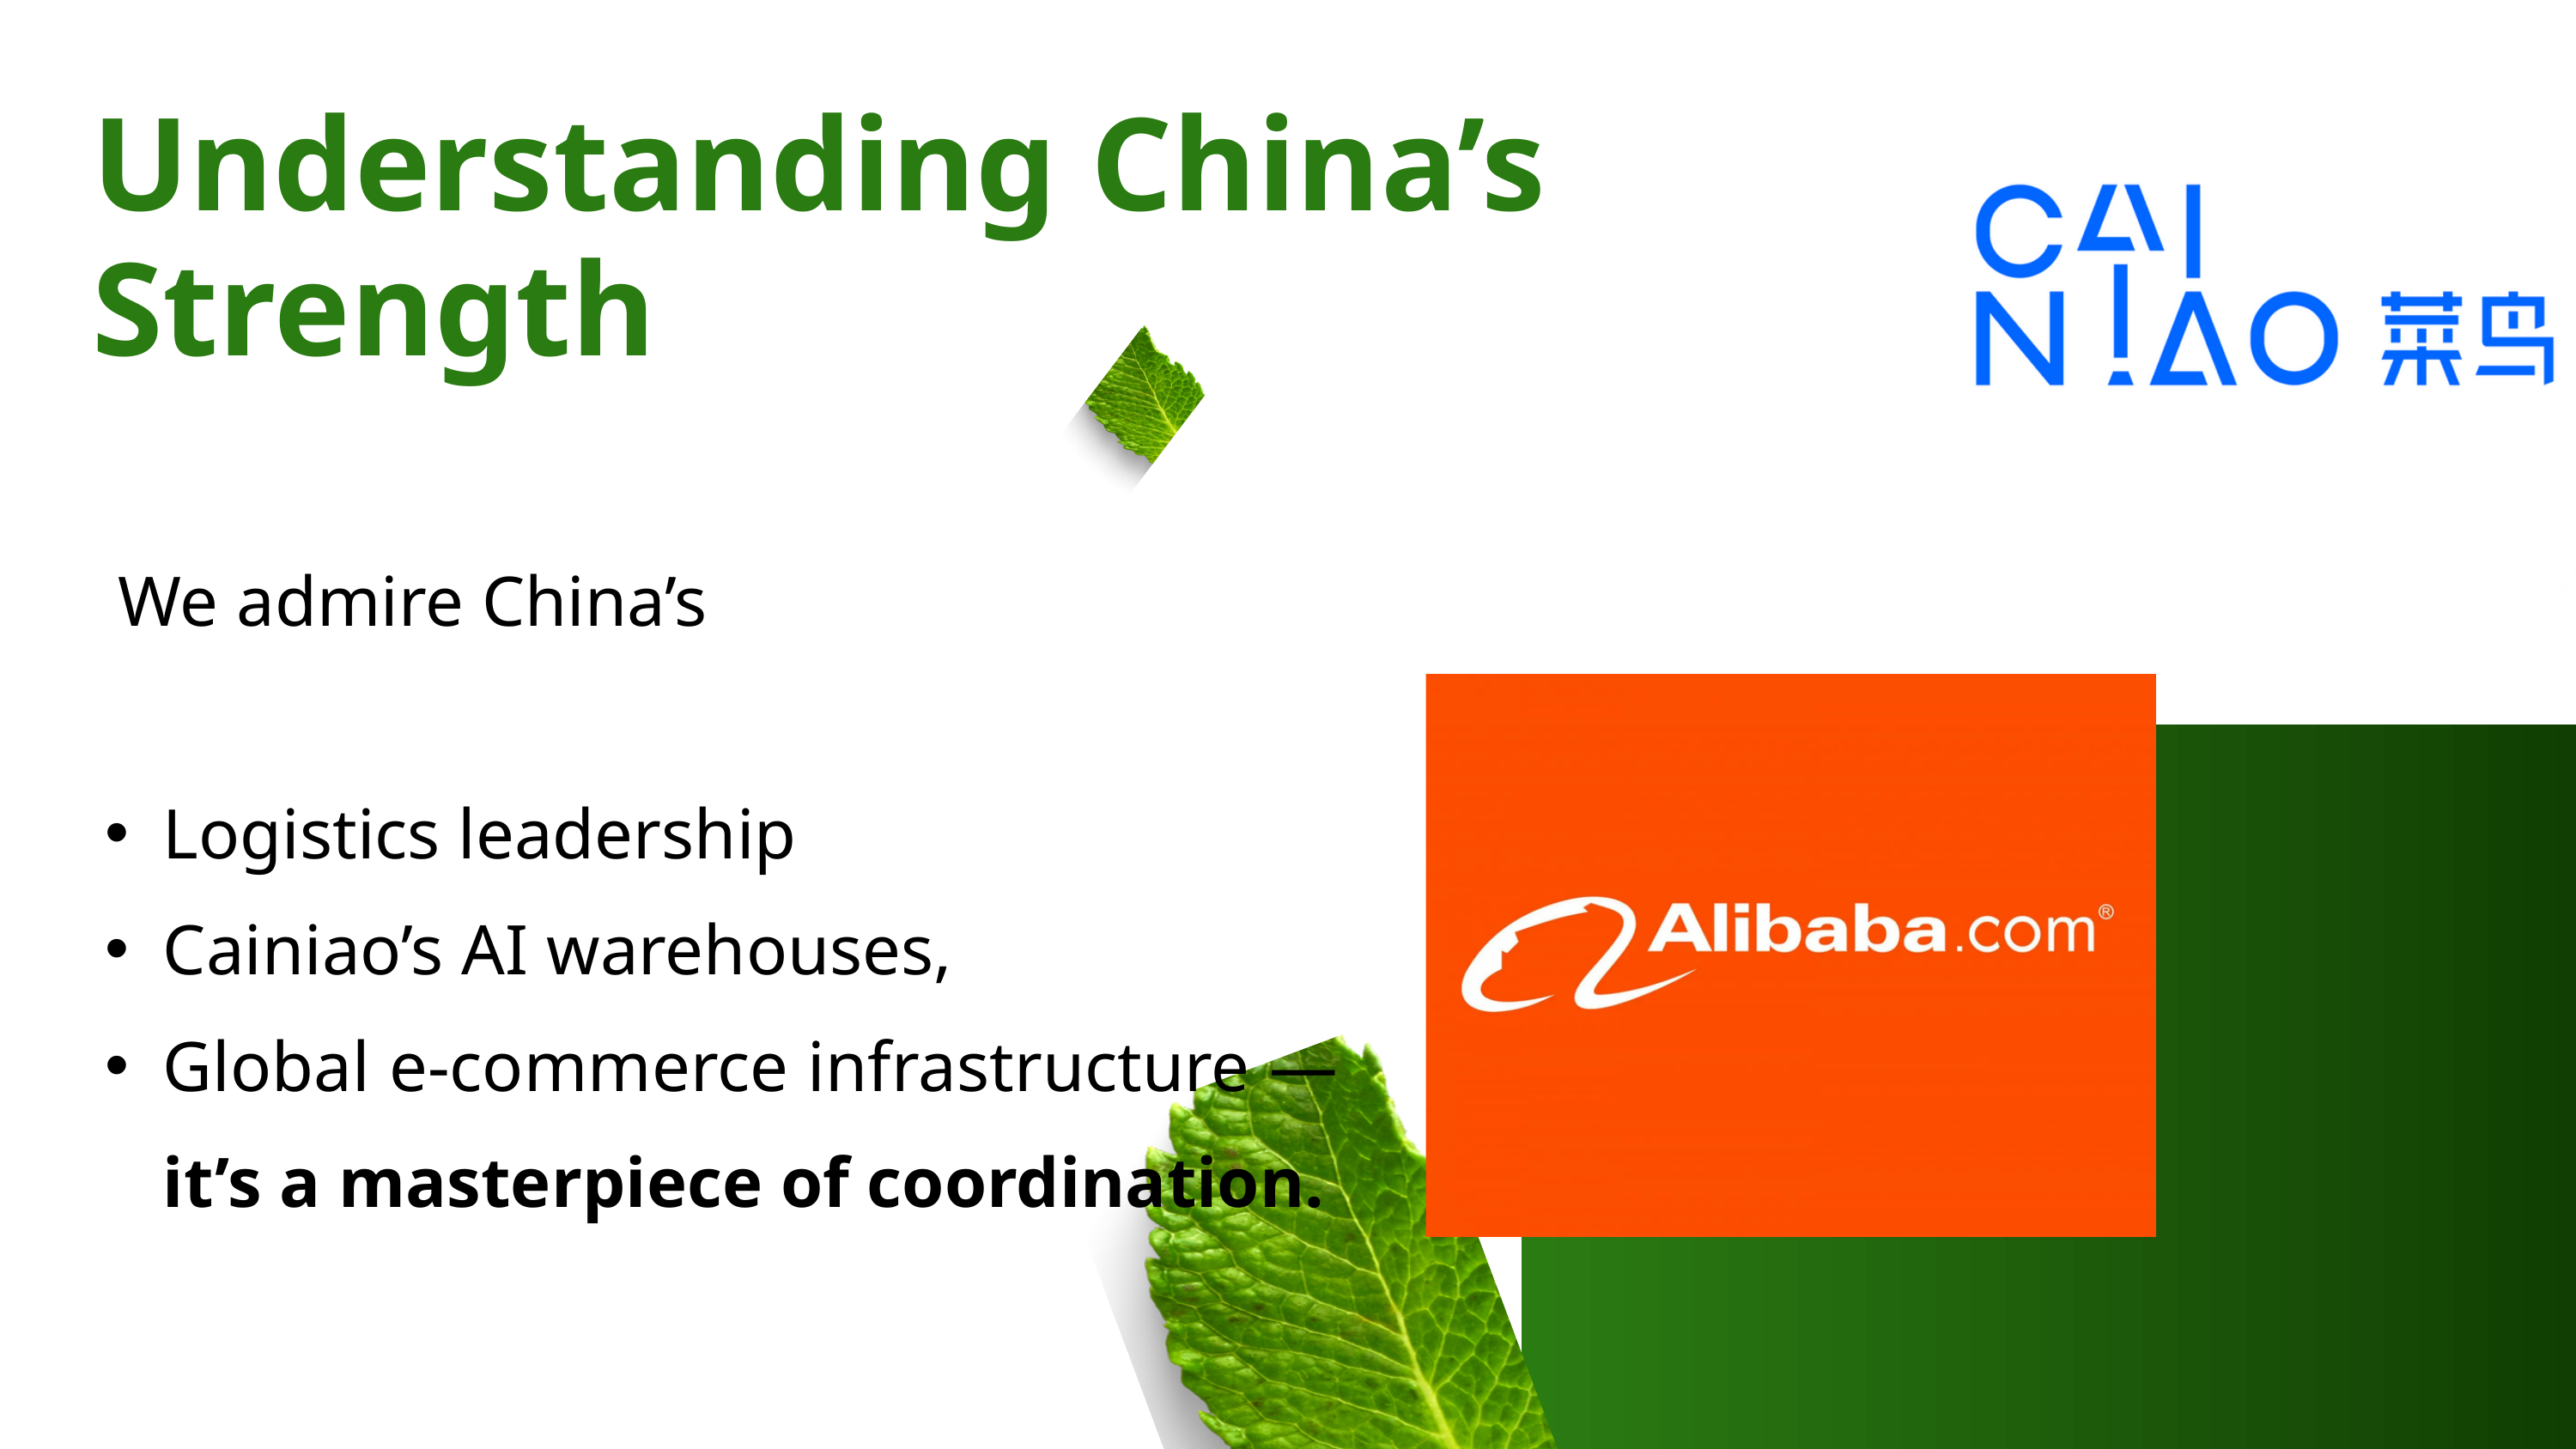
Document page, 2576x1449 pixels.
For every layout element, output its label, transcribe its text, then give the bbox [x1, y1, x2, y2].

text_box Understanding China’s Strength [92, 90, 1791, 382]
text_box [1049, 382, 1215, 504]
text_box [1078, 1015, 1516, 1449]
text_box [1953, 0, 2576, 597]
text_box [1425, 674, 2156, 1237]
text_box We admire China’s Logistics leadership Cainiao’s AI warehouses, Global e-commerce infrastructure — it’s a masterpiece of coordination. [46, 523, 1340, 1222]
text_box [1521, 724, 2576, 1449]
